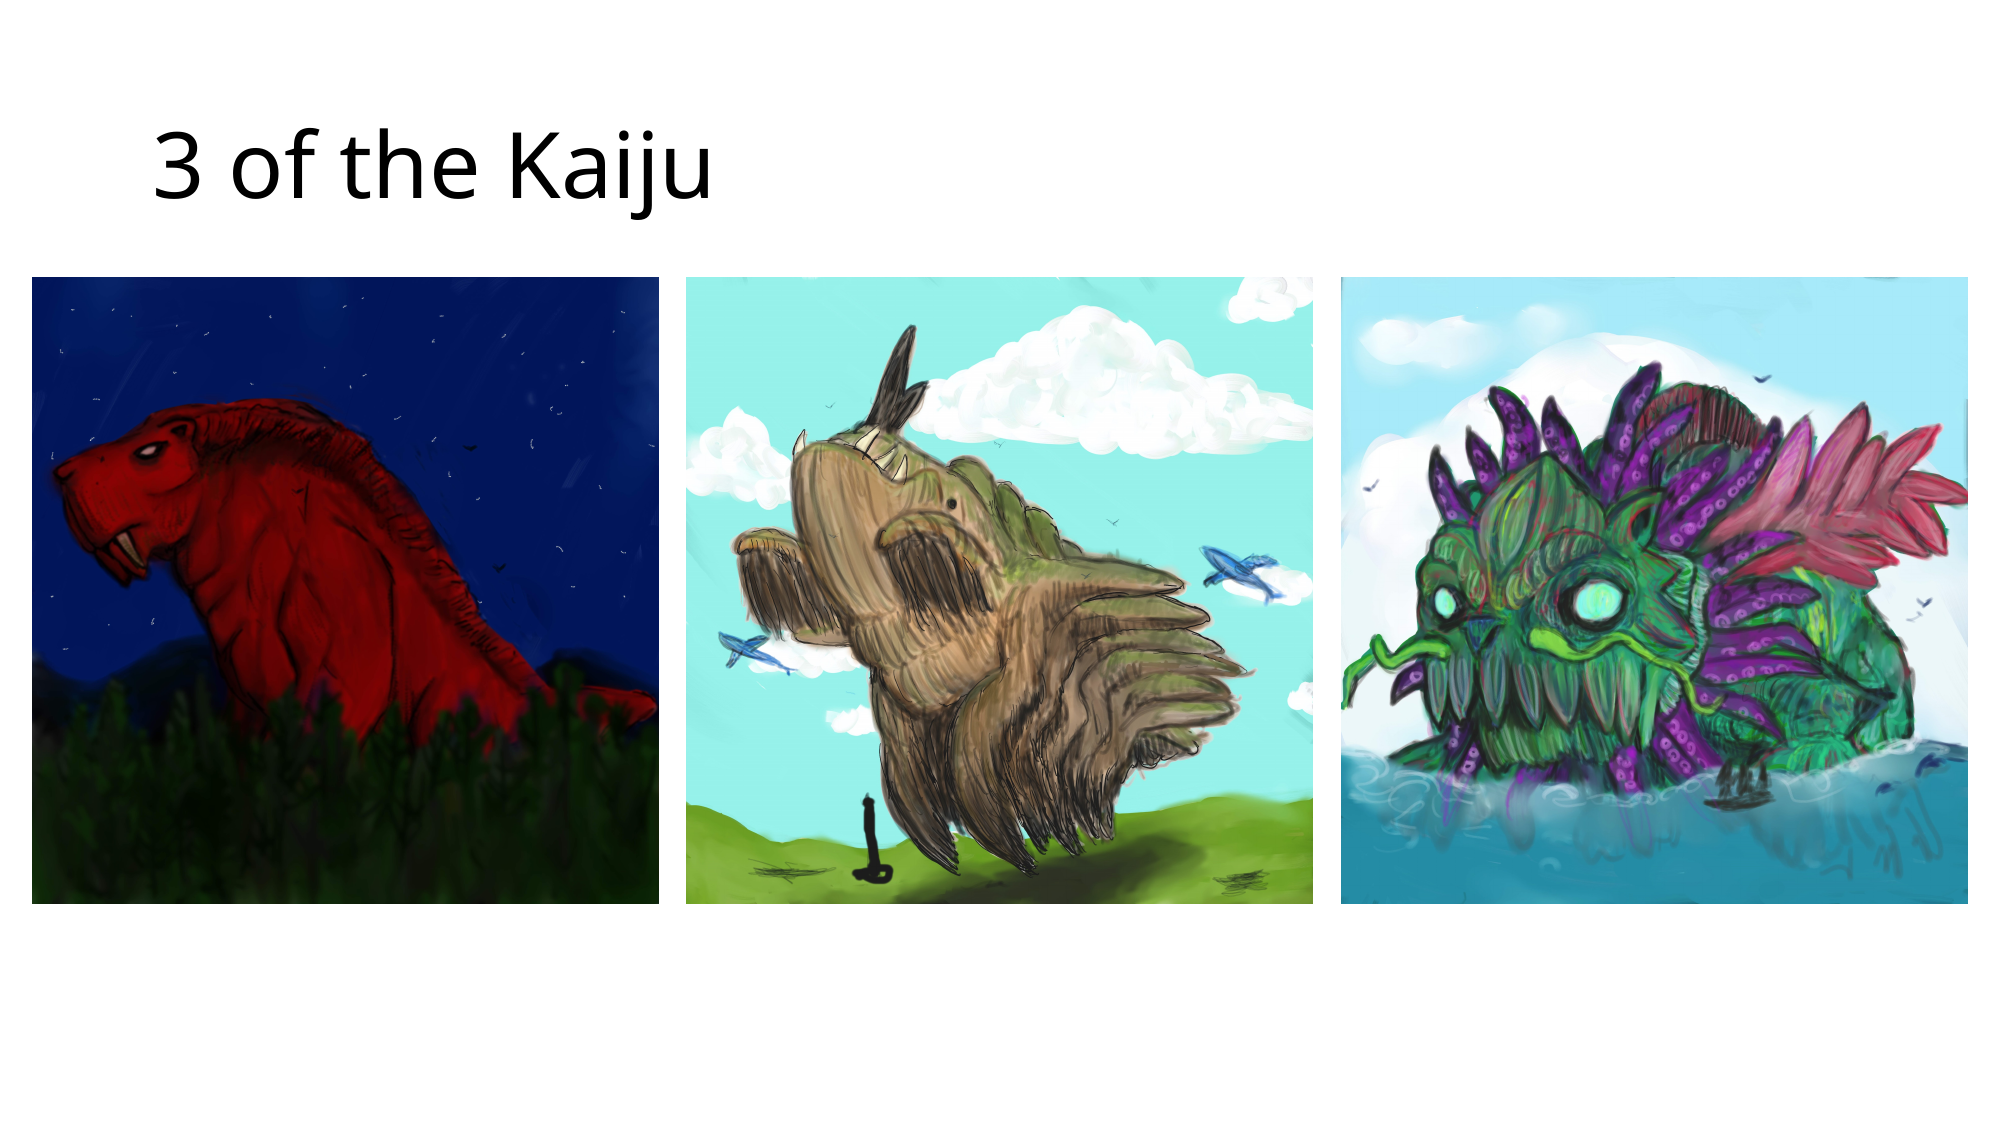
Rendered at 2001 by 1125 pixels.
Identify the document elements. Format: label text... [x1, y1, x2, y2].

picture [686, 277, 1314, 904]
picture [1341, 277, 1968, 904]
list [32, 277, 659, 904]
title 3 of the Kaiju [137, 59, 1863, 278]
